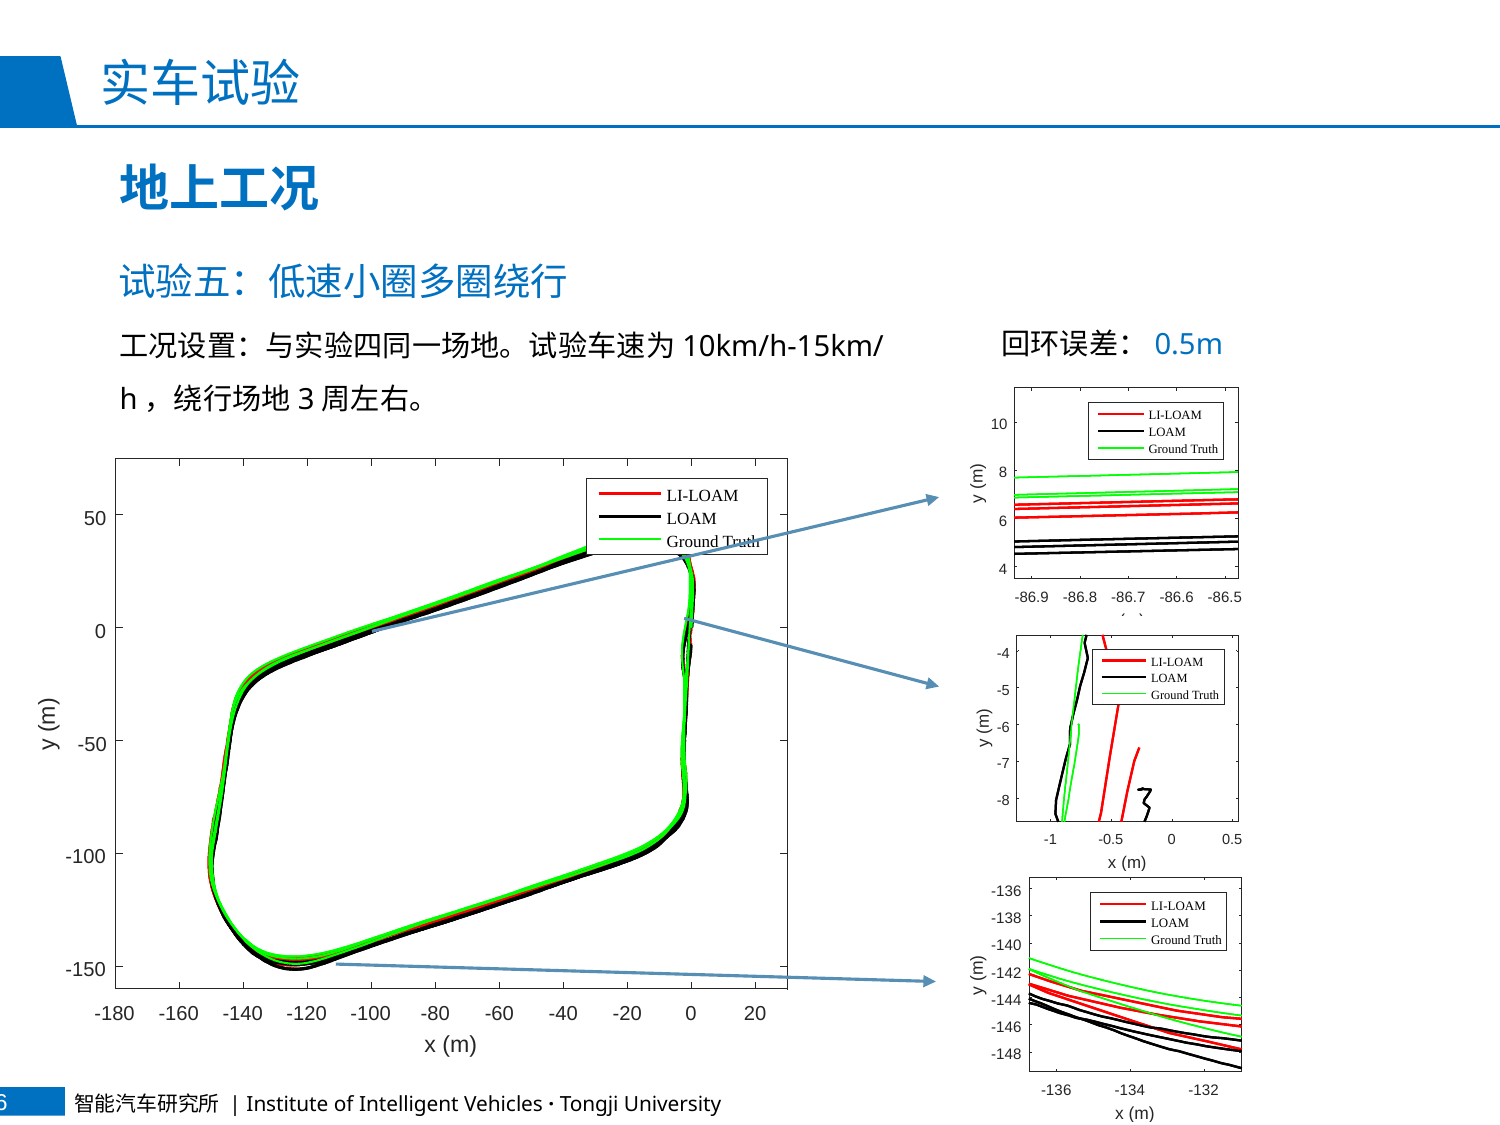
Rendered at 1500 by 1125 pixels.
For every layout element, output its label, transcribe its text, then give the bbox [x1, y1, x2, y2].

text_box 回环误差：0.5m [986, 300, 1327, 369]
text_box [683, 617, 940, 687]
picture [962, 367, 1270, 1122]
text_box 地上工况 [104, 149, 335, 224]
text_box 试验五：低速小圈多圈绕行 [103, 228, 809, 311]
text_box 工况设置：与实验四同一场地。试验车速为10km/h-15km/h，绕行场地3周左右。 [104, 302, 928, 423]
title 实车试验 [100, 57, 1483, 166]
picture [2, 410, 869, 1059]
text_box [371, 496, 940, 632]
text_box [335, 963, 936, 982]
